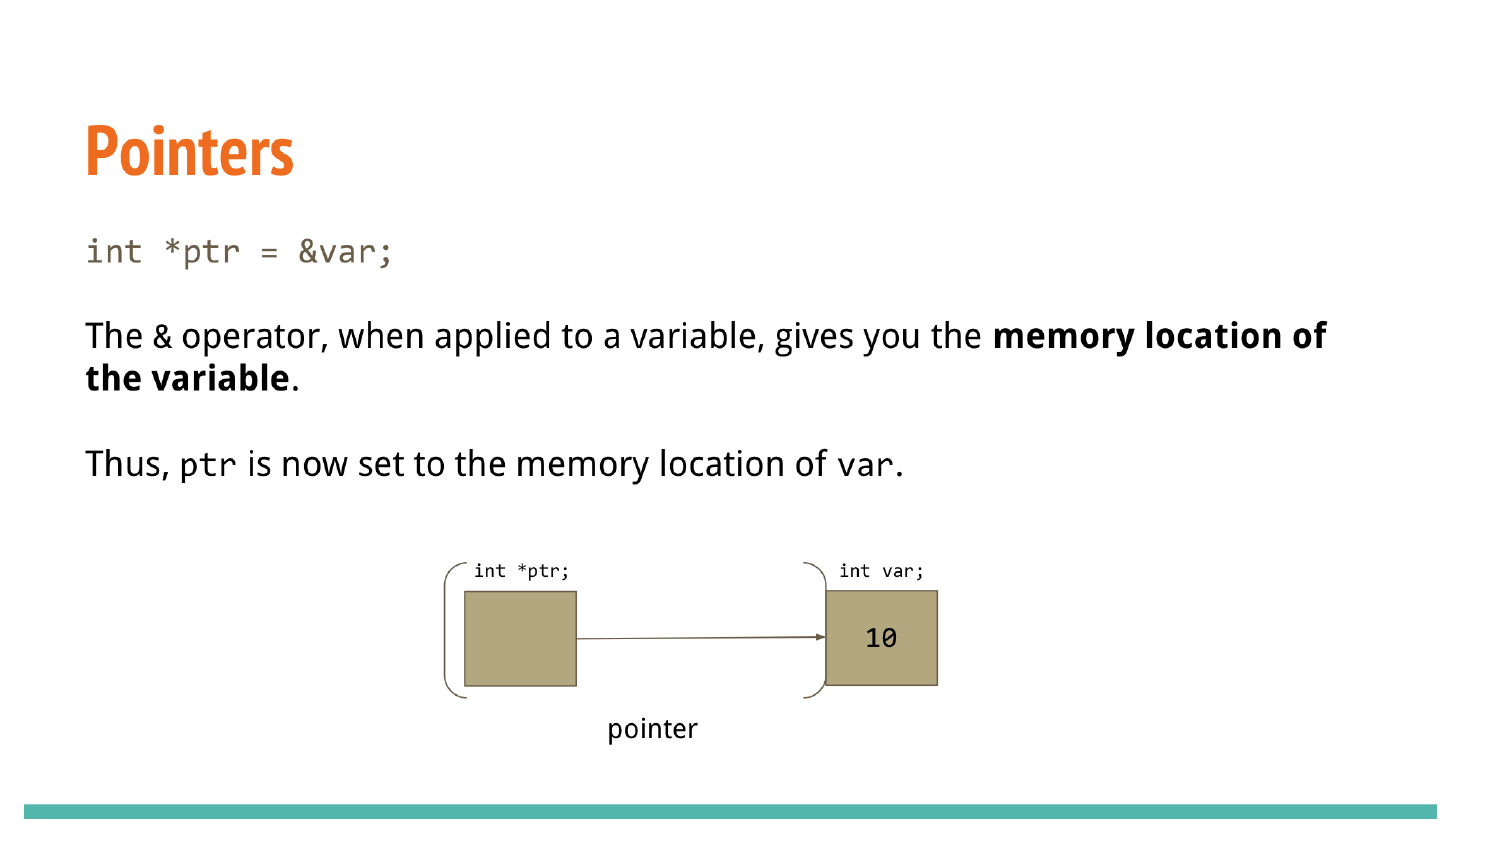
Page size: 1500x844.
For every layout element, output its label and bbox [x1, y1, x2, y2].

picture [24, 24, 1437, 819]
